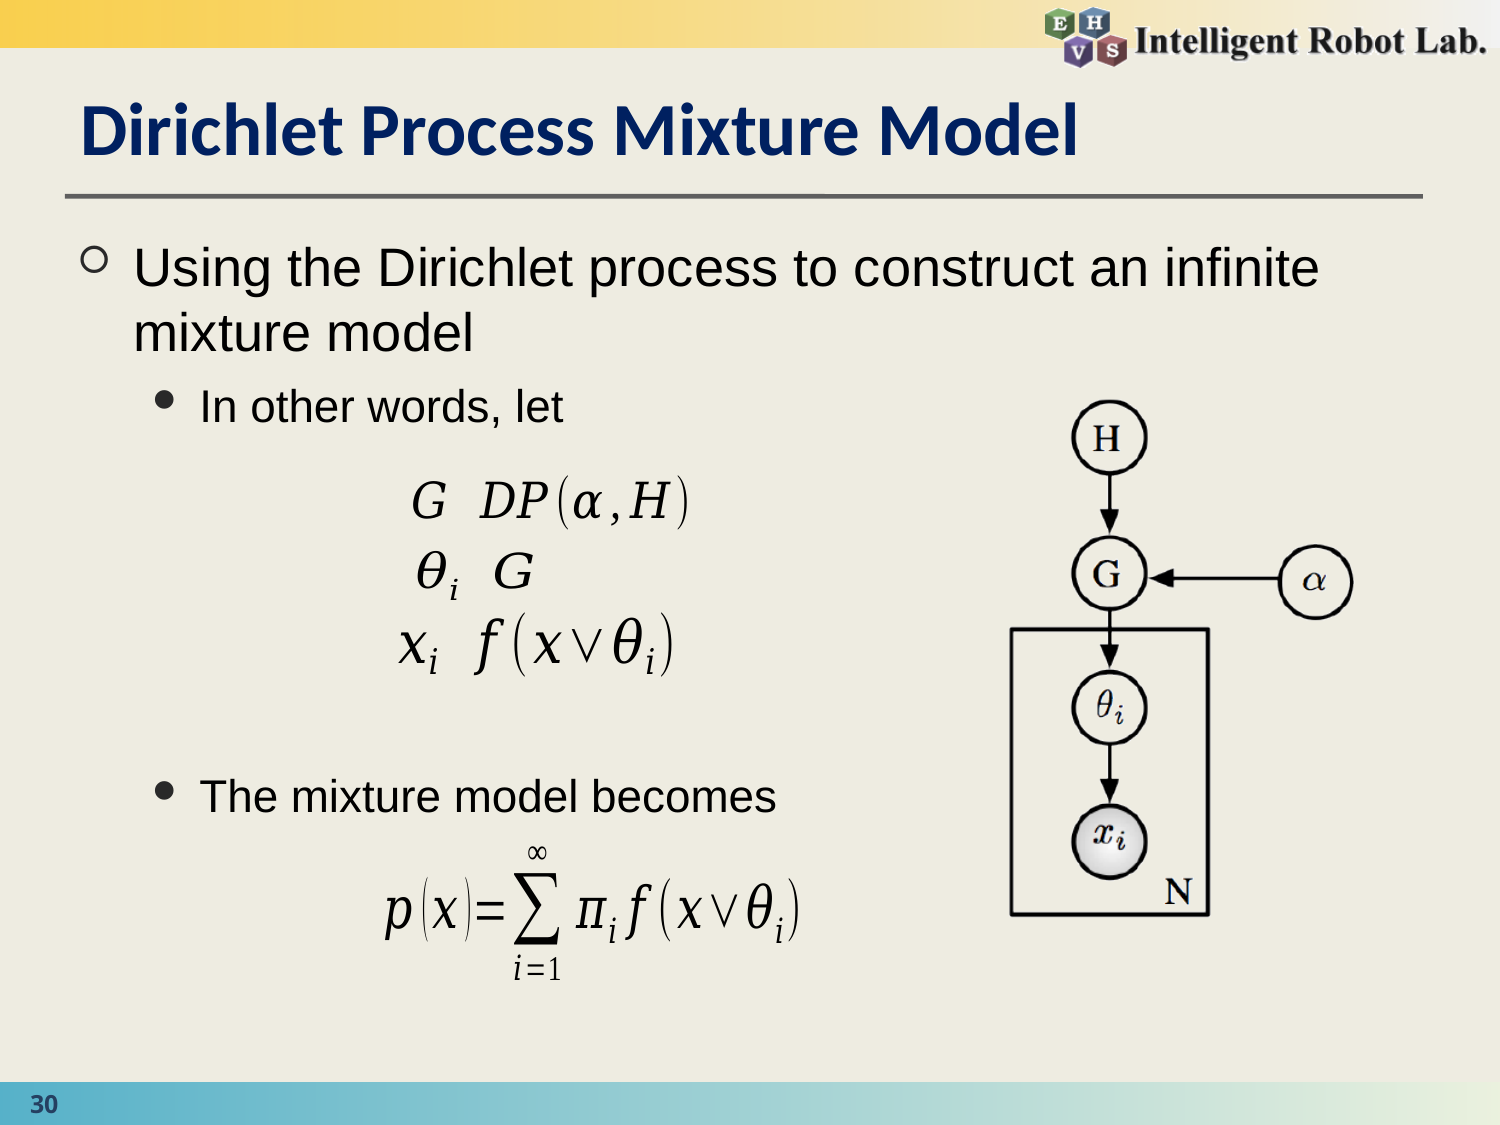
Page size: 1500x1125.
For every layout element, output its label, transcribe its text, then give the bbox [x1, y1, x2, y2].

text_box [395, 471, 692, 685]
title Dirichlet Process Mixture Model [64, 66, 1413, 178]
slide_number 30 [0, 1070, 89, 1125]
picture [1045, 7, 1489, 68]
picture [974, 385, 1379, 932]
